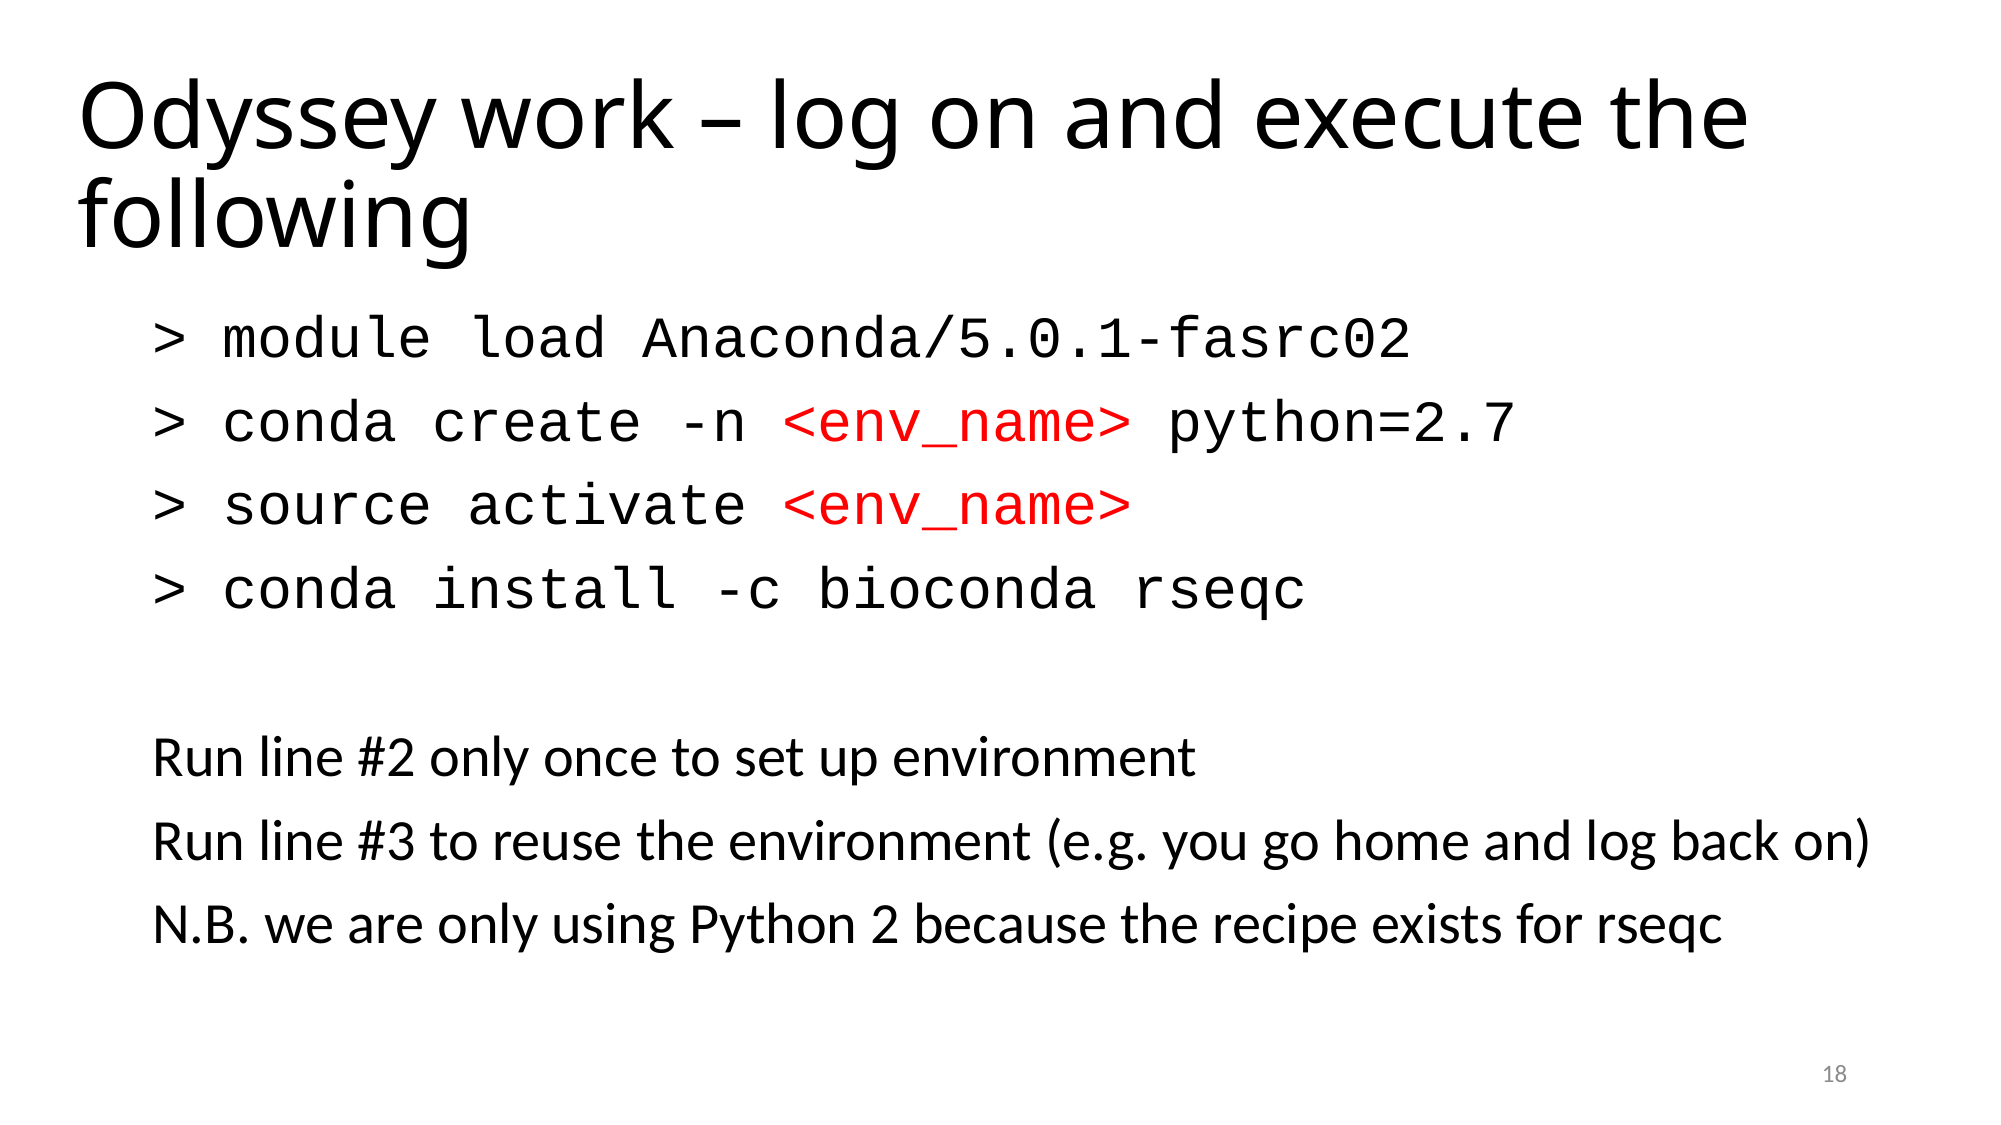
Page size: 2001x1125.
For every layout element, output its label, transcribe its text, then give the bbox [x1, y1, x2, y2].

slide_number 18 [1412, 1042, 1863, 1103]
title Odyssey work – log on and execute the following [62, 59, 1957, 278]
list > module load Anaconda/5.0.1-fasrc02 > conda create -n <env_name> python=2.7 > source activate <env_name> > conda install -c bioconda rseqc Run line #2 only once to set up environment Run line #3 to reuse the environment (e.g. you go home and log back on) N.B. we are only using Python 2 because the recipe exists for rseqc [137, 299, 1957, 1014]
